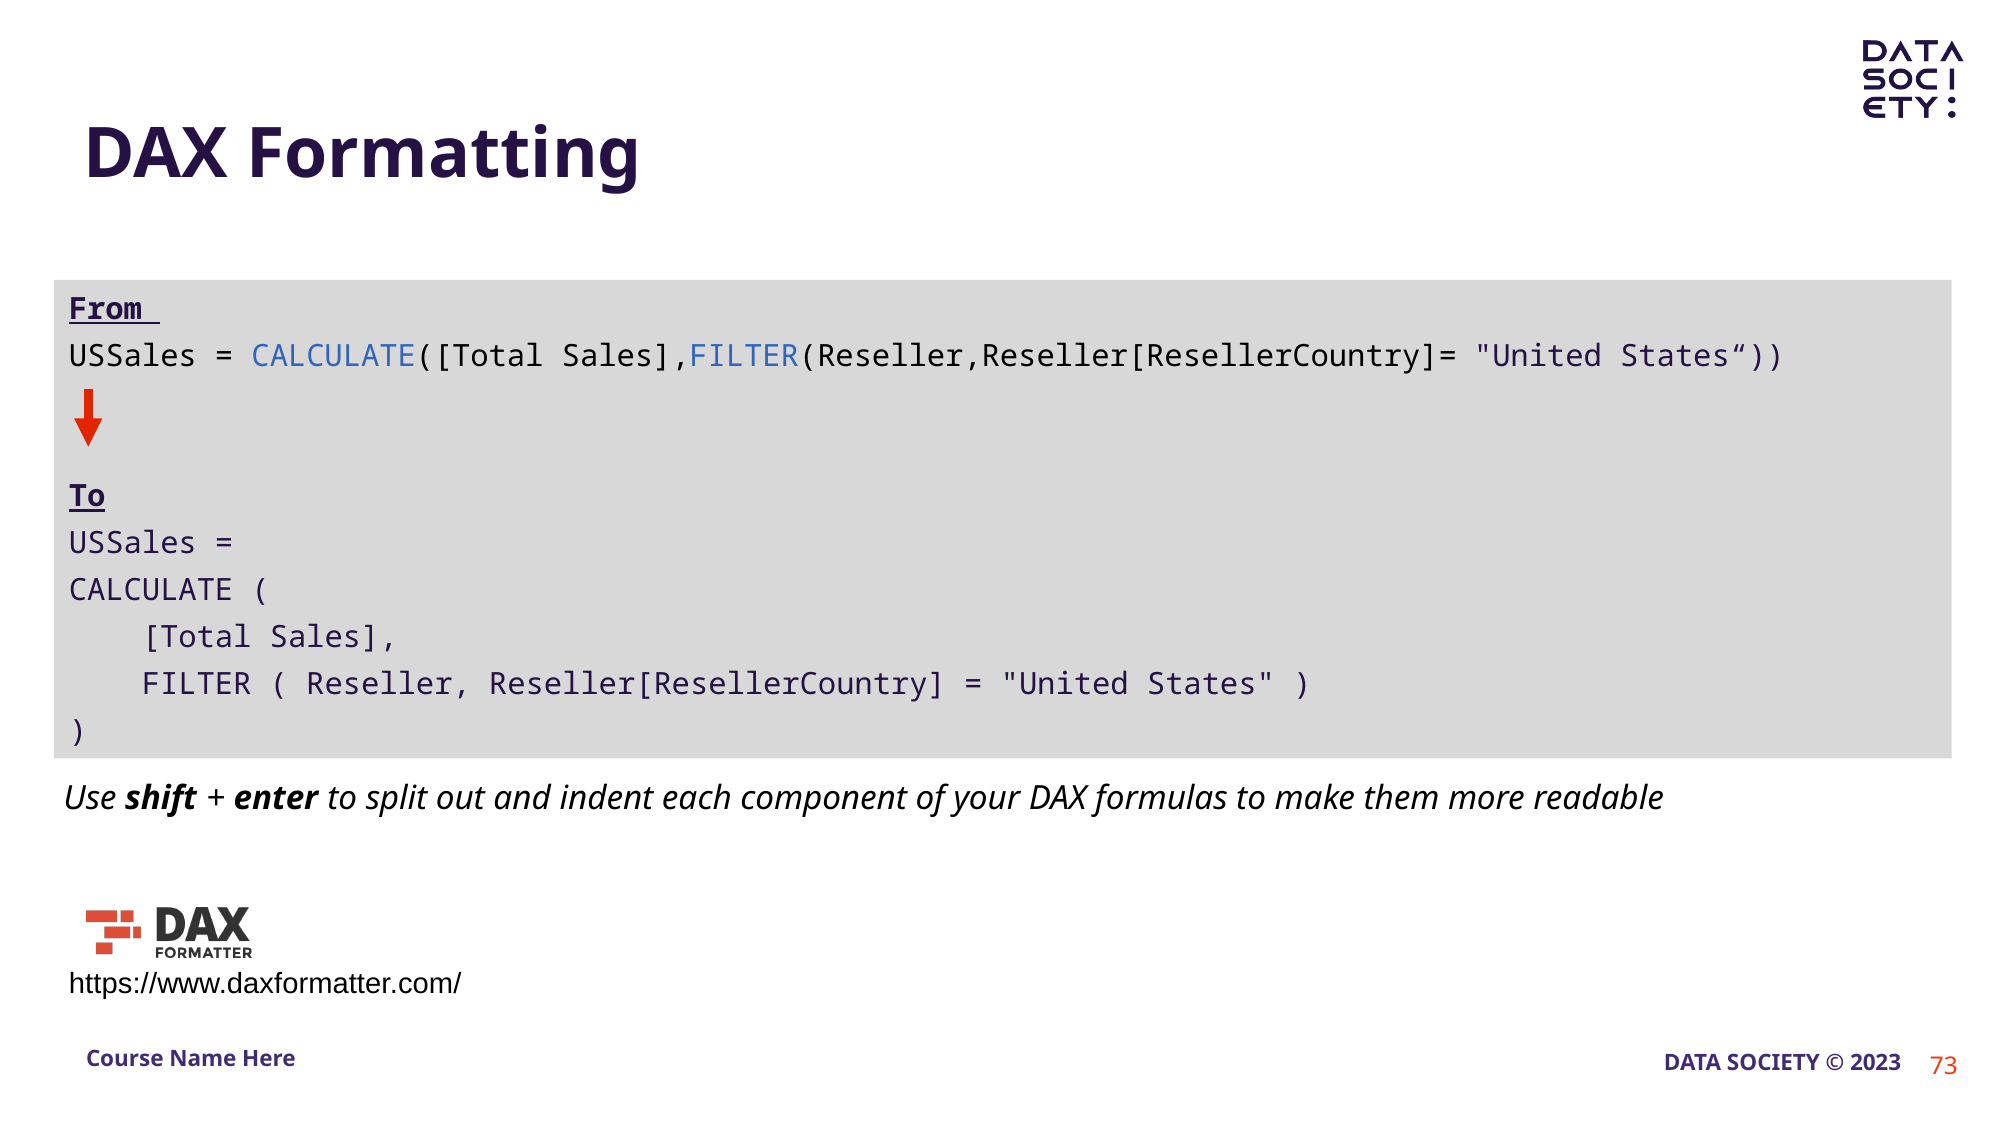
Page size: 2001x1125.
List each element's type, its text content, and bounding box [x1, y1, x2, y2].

text_box From USSales = CALCULATE([Total Sales],FILTER(Reseller,Reseller[ResellerCountry]= "United States“)) To USSales = CALCULATE ( [Total Sales], FILTER ( Reseller, Reseller[ResellerCountry] = "United States" ) ) [53, 279, 1952, 759]
text_box Use shift + enter to split out and indent each component of your DAX formulas to make them more readable [48, 768, 1984, 824]
text_box https://www.daxformatter.com/ [53, 957, 481, 1008]
title DAX Formatting [68, 87, 1932, 213]
slide_number ‹#› [1853, 1033, 1974, 1097]
picture [85, 907, 252, 958]
picture [1863, 40, 1964, 118]
